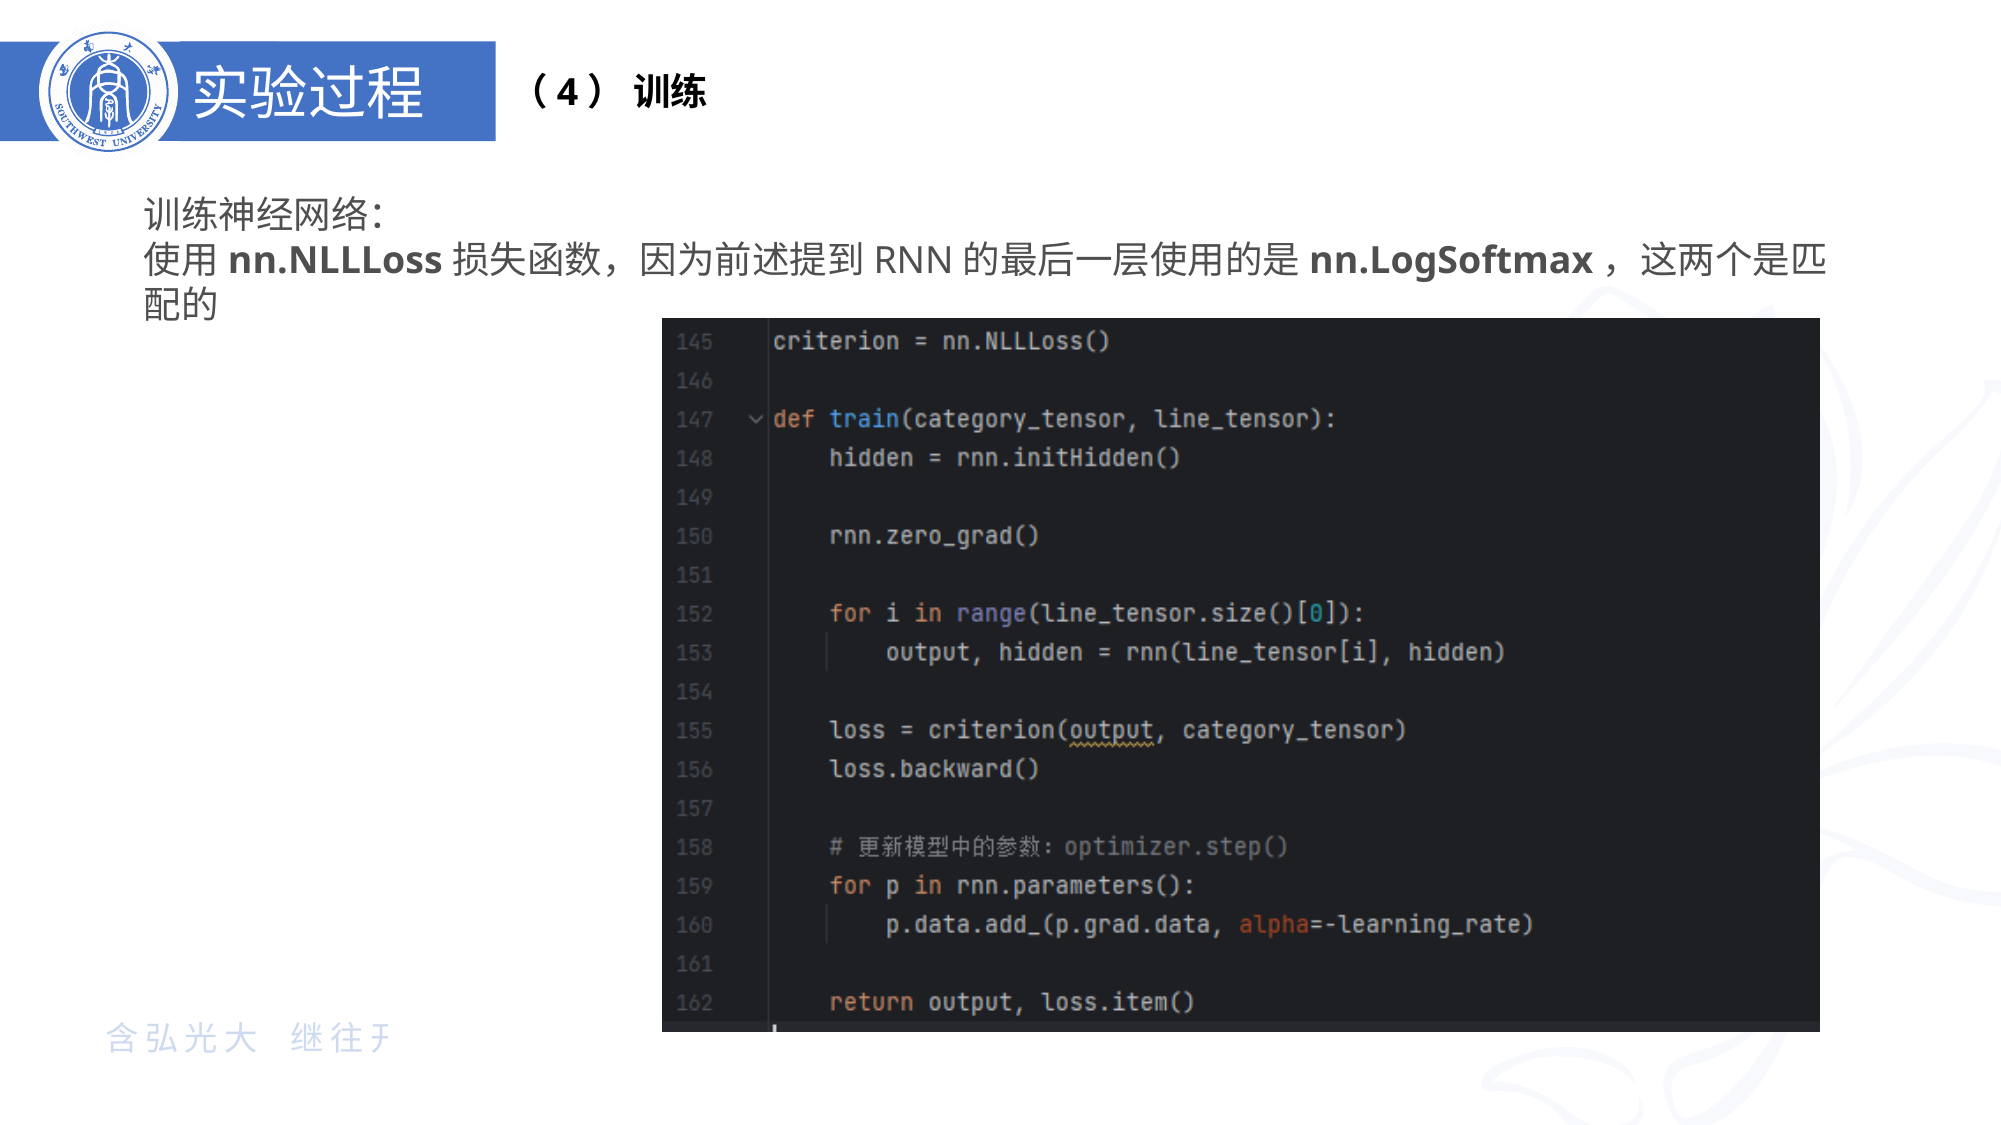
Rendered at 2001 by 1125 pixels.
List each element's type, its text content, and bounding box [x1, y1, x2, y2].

text_box （4） 训练 [495, 60, 1085, 121]
list 实验过程 [180, 41, 496, 142]
picture [662, 318, 1820, 1032]
text_box 训练神经网络： 使用nn.NLLLoss损失函数，因为前述提到RNN的最后一层使用的是nn.LogSoftmax，这两个是匹配的 [129, 183, 1871, 604]
